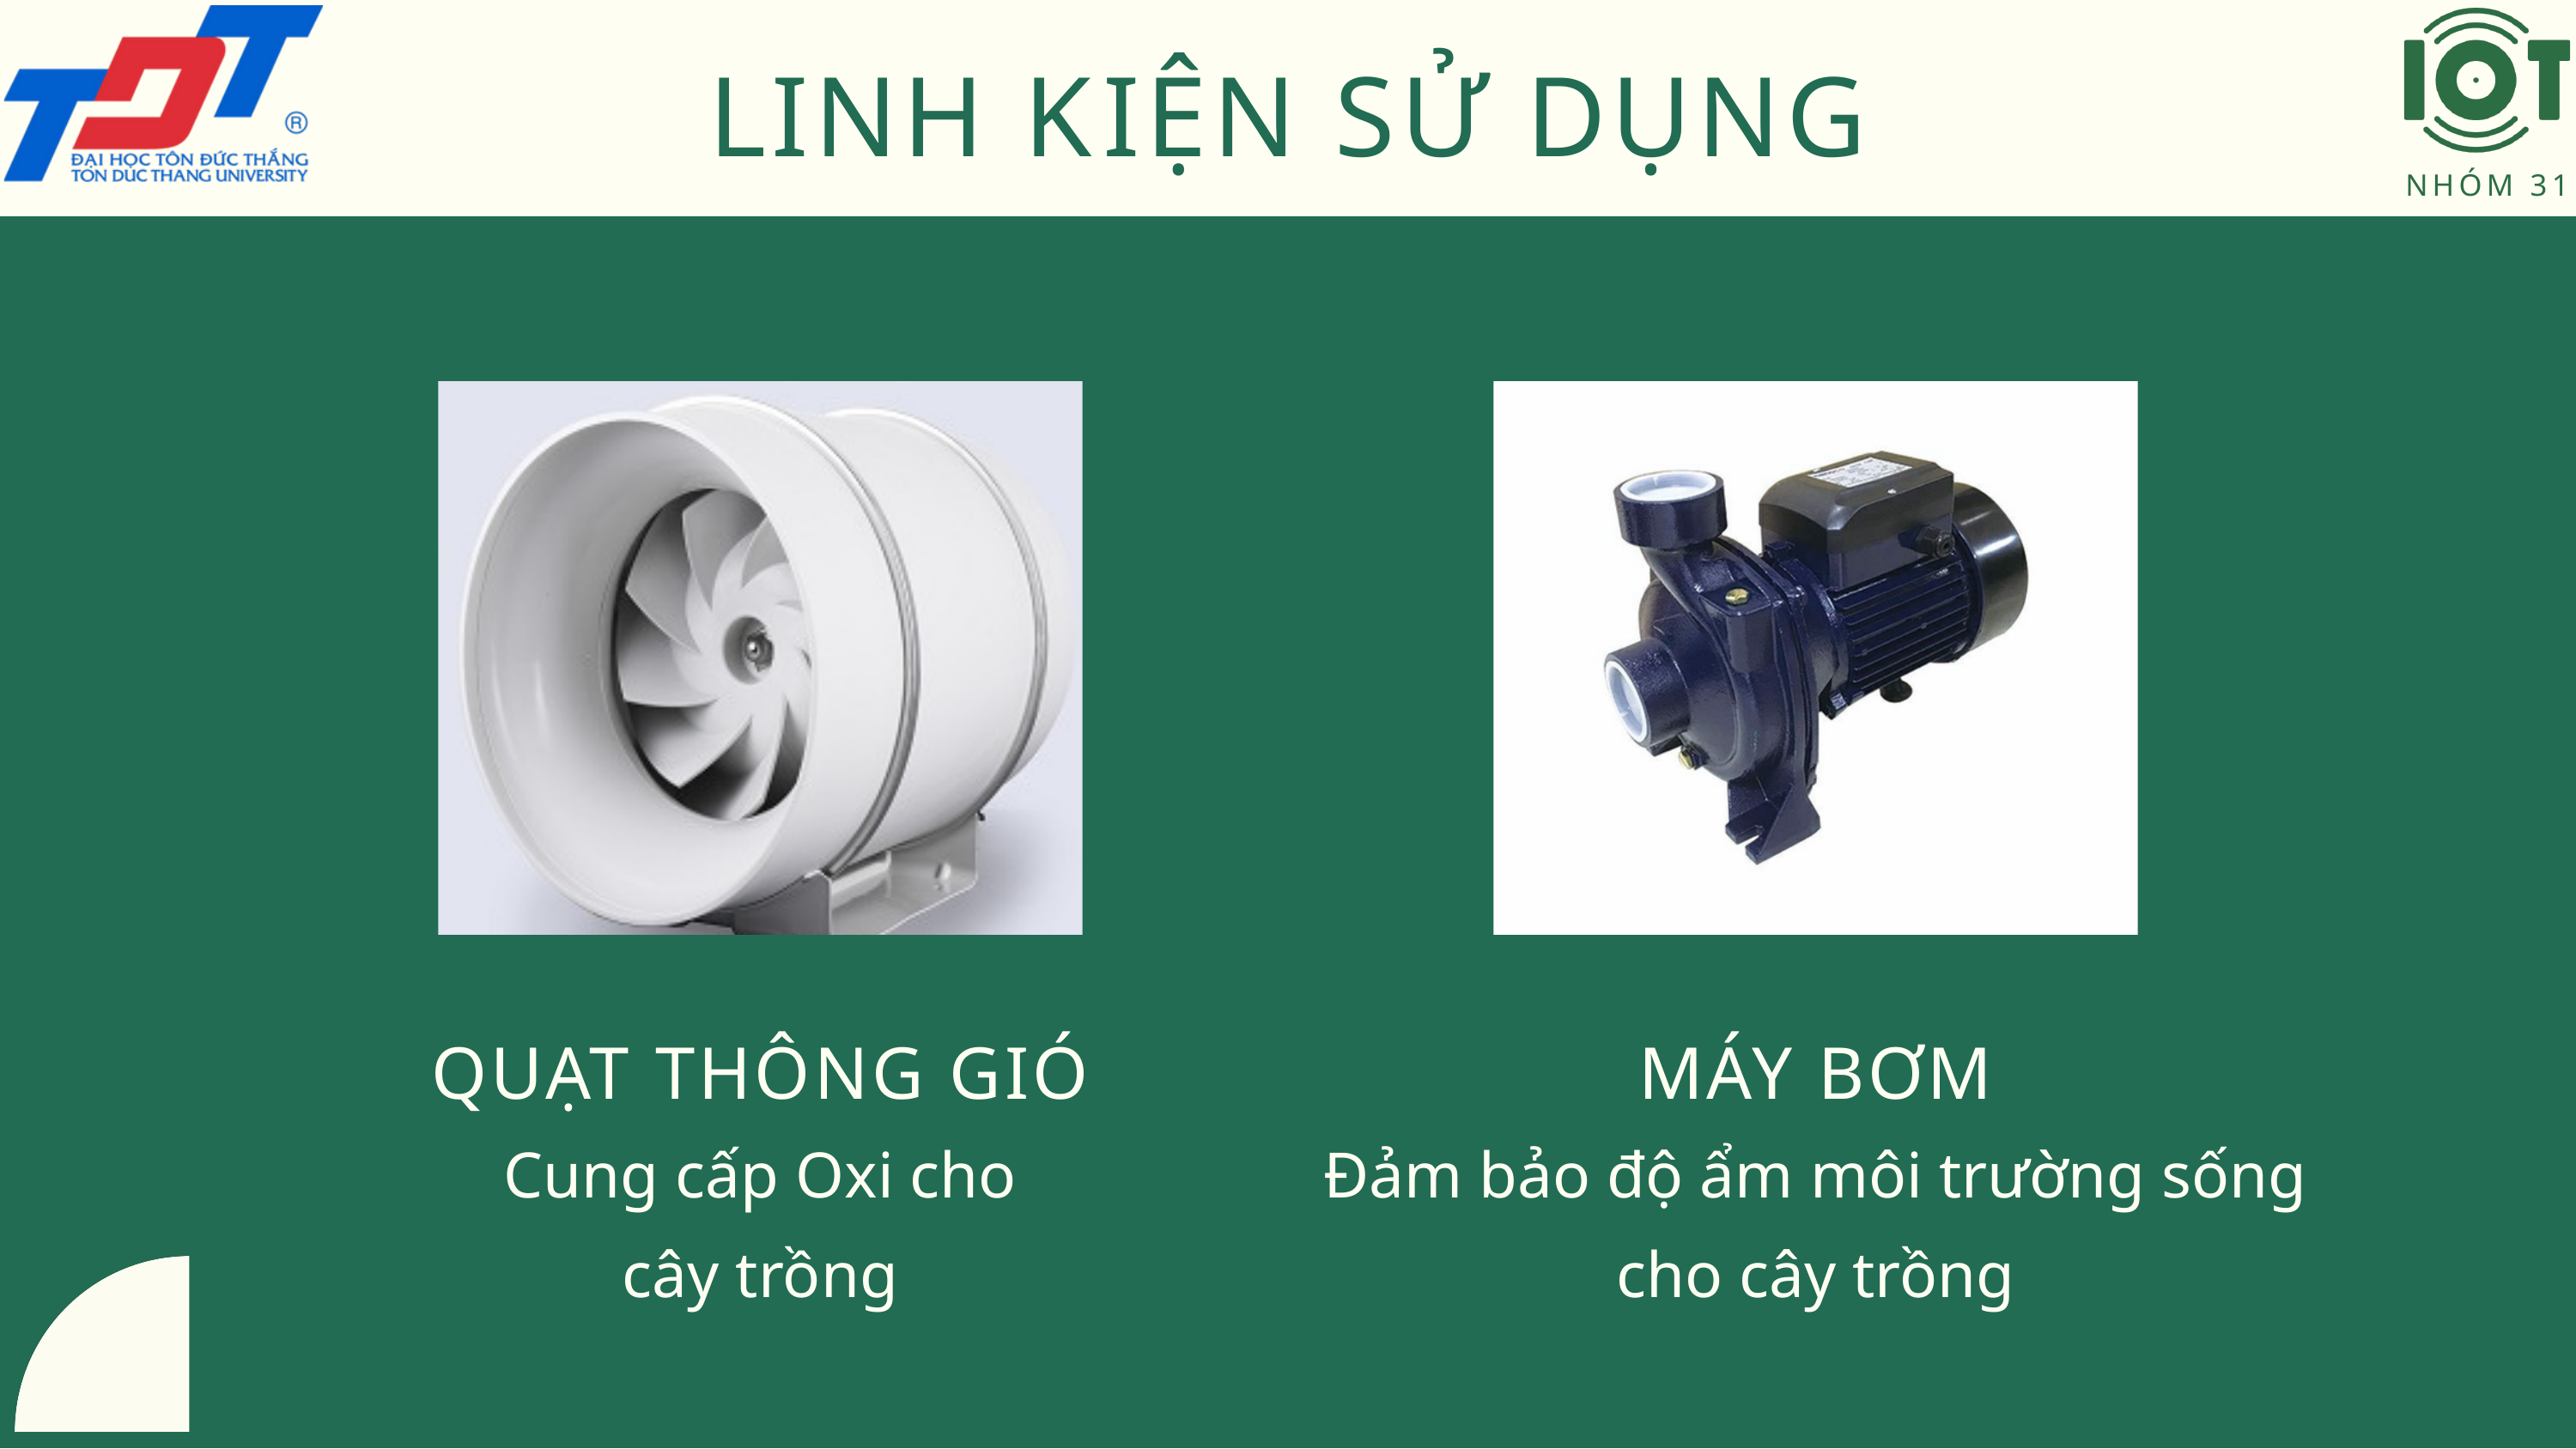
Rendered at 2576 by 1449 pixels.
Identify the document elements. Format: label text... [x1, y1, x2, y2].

text_box LINH K﻿IỆN SỬ DỤNG [563, 24, 2013, 179]
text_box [0, 216, 2576, 1449]
text_box [3, 5, 324, 182]
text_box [2403, 0, 2571, 197]
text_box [438, 381, 1083, 935]
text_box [1493, 381, 2138, 935]
